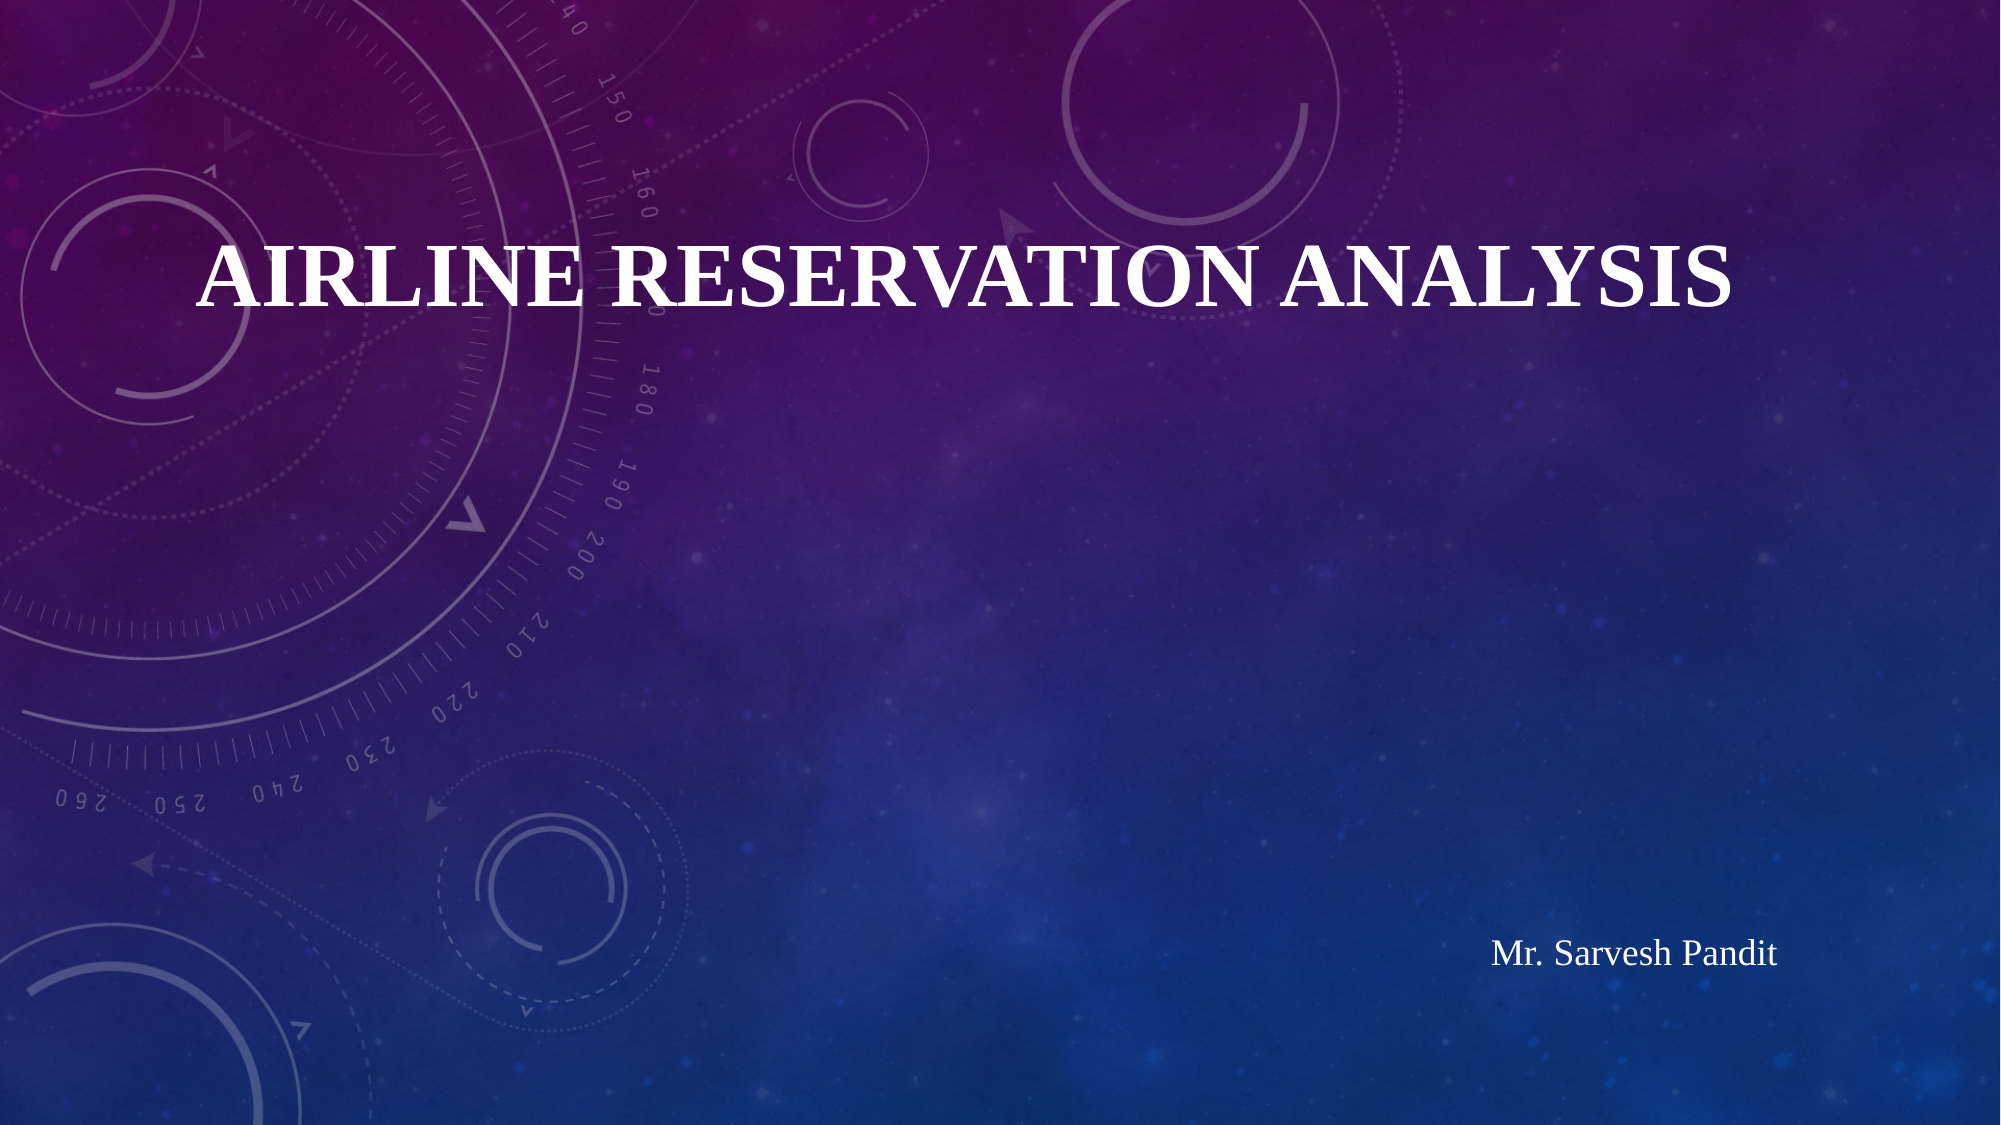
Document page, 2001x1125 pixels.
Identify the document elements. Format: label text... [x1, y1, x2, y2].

title Airline Reservation Analysis [148, 91, 1783, 332]
picture [0, 0, 2001, 1125]
text_box Mr. Sarvesh Pandit [1476, 920, 1793, 981]
